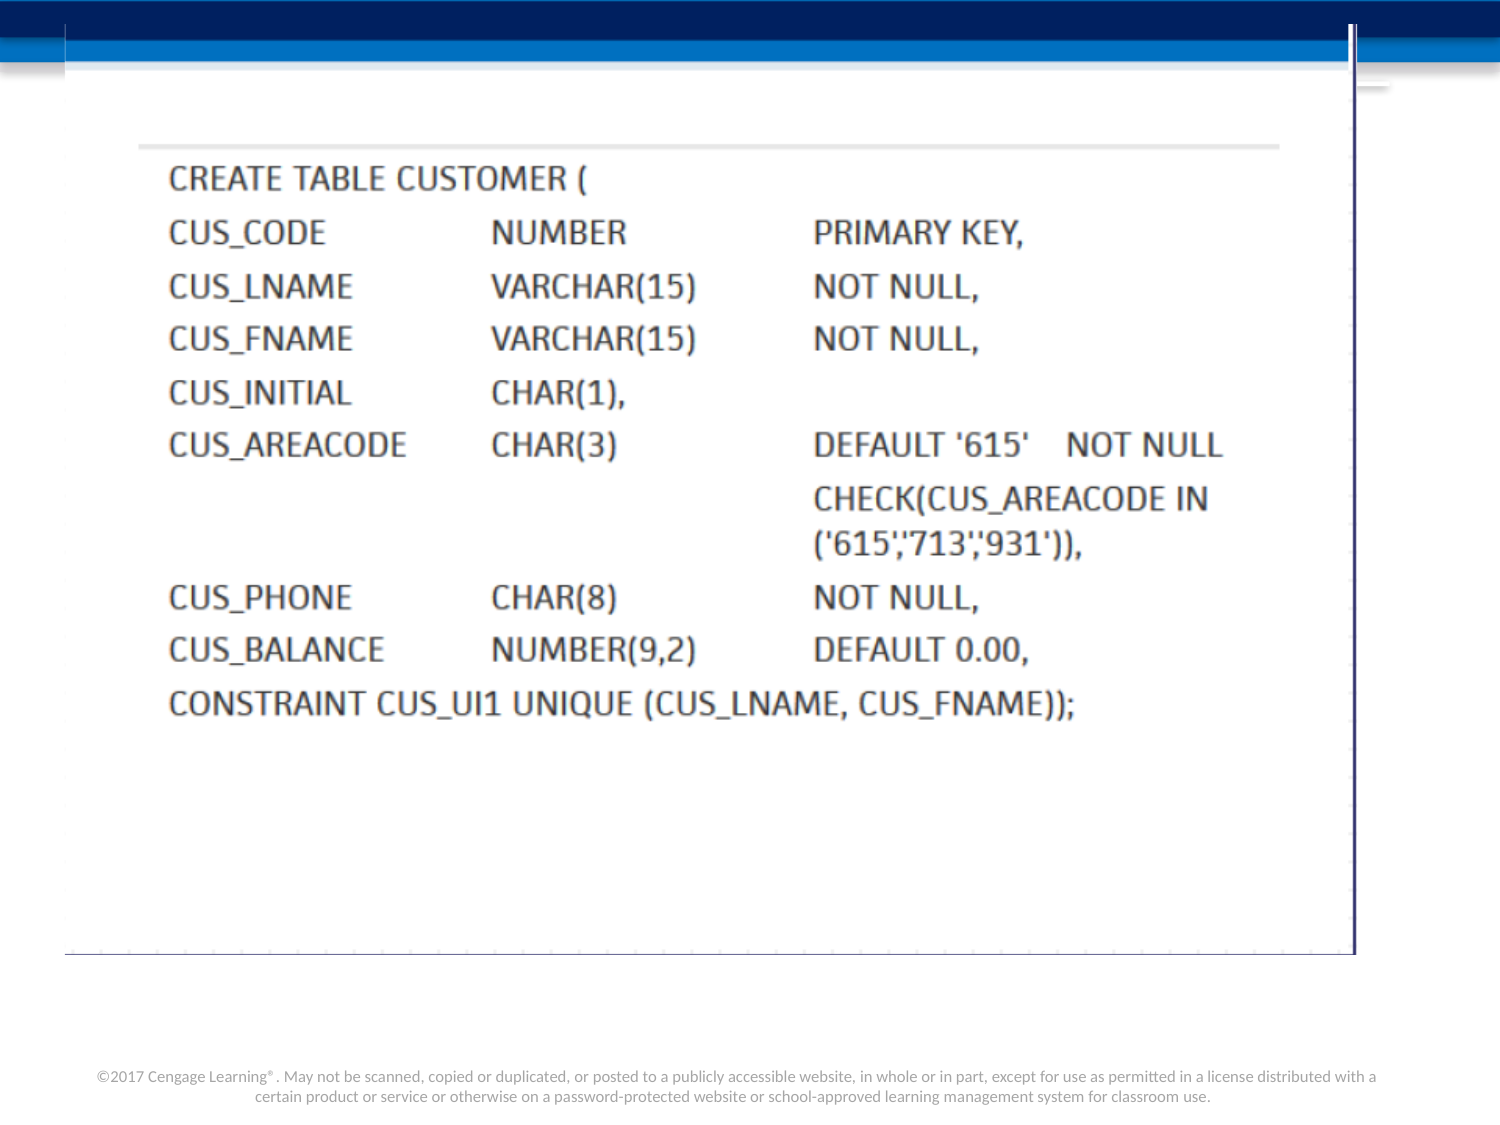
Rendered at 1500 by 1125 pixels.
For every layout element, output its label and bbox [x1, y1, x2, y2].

picture [64, 24, 1358, 955]
